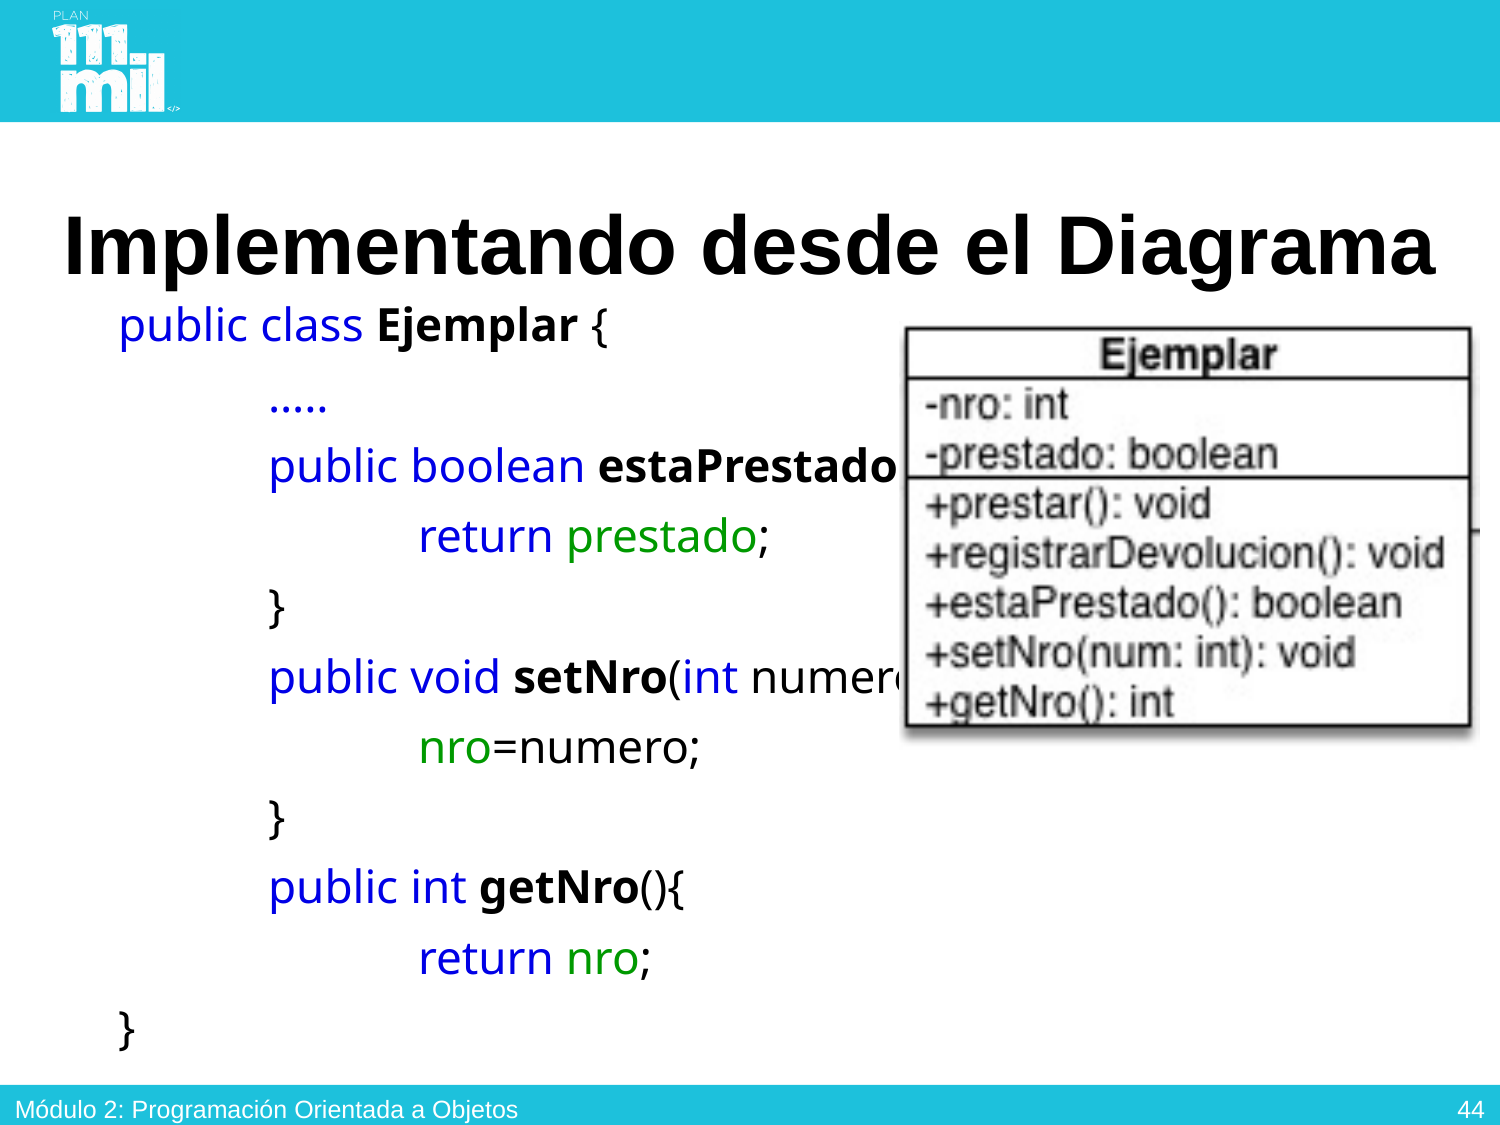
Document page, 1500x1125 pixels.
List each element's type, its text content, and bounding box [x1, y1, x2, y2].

footer Módulo 2: Programación Orientada a Objetos [0, 1078, 606, 1125]
slide_number 43 [1162, 1078, 1500, 1125]
picture [899, 321, 1480, 750]
title Implementando desde el Diagrama [0, 147, 1500, 348]
list public class Ejemplar { ….. public boolean estaPrestado(){ return prestado; } public void setNro(int numero){ nro=numero; } public int getNro(){ return nro; } [103, 294, 1397, 1069]
